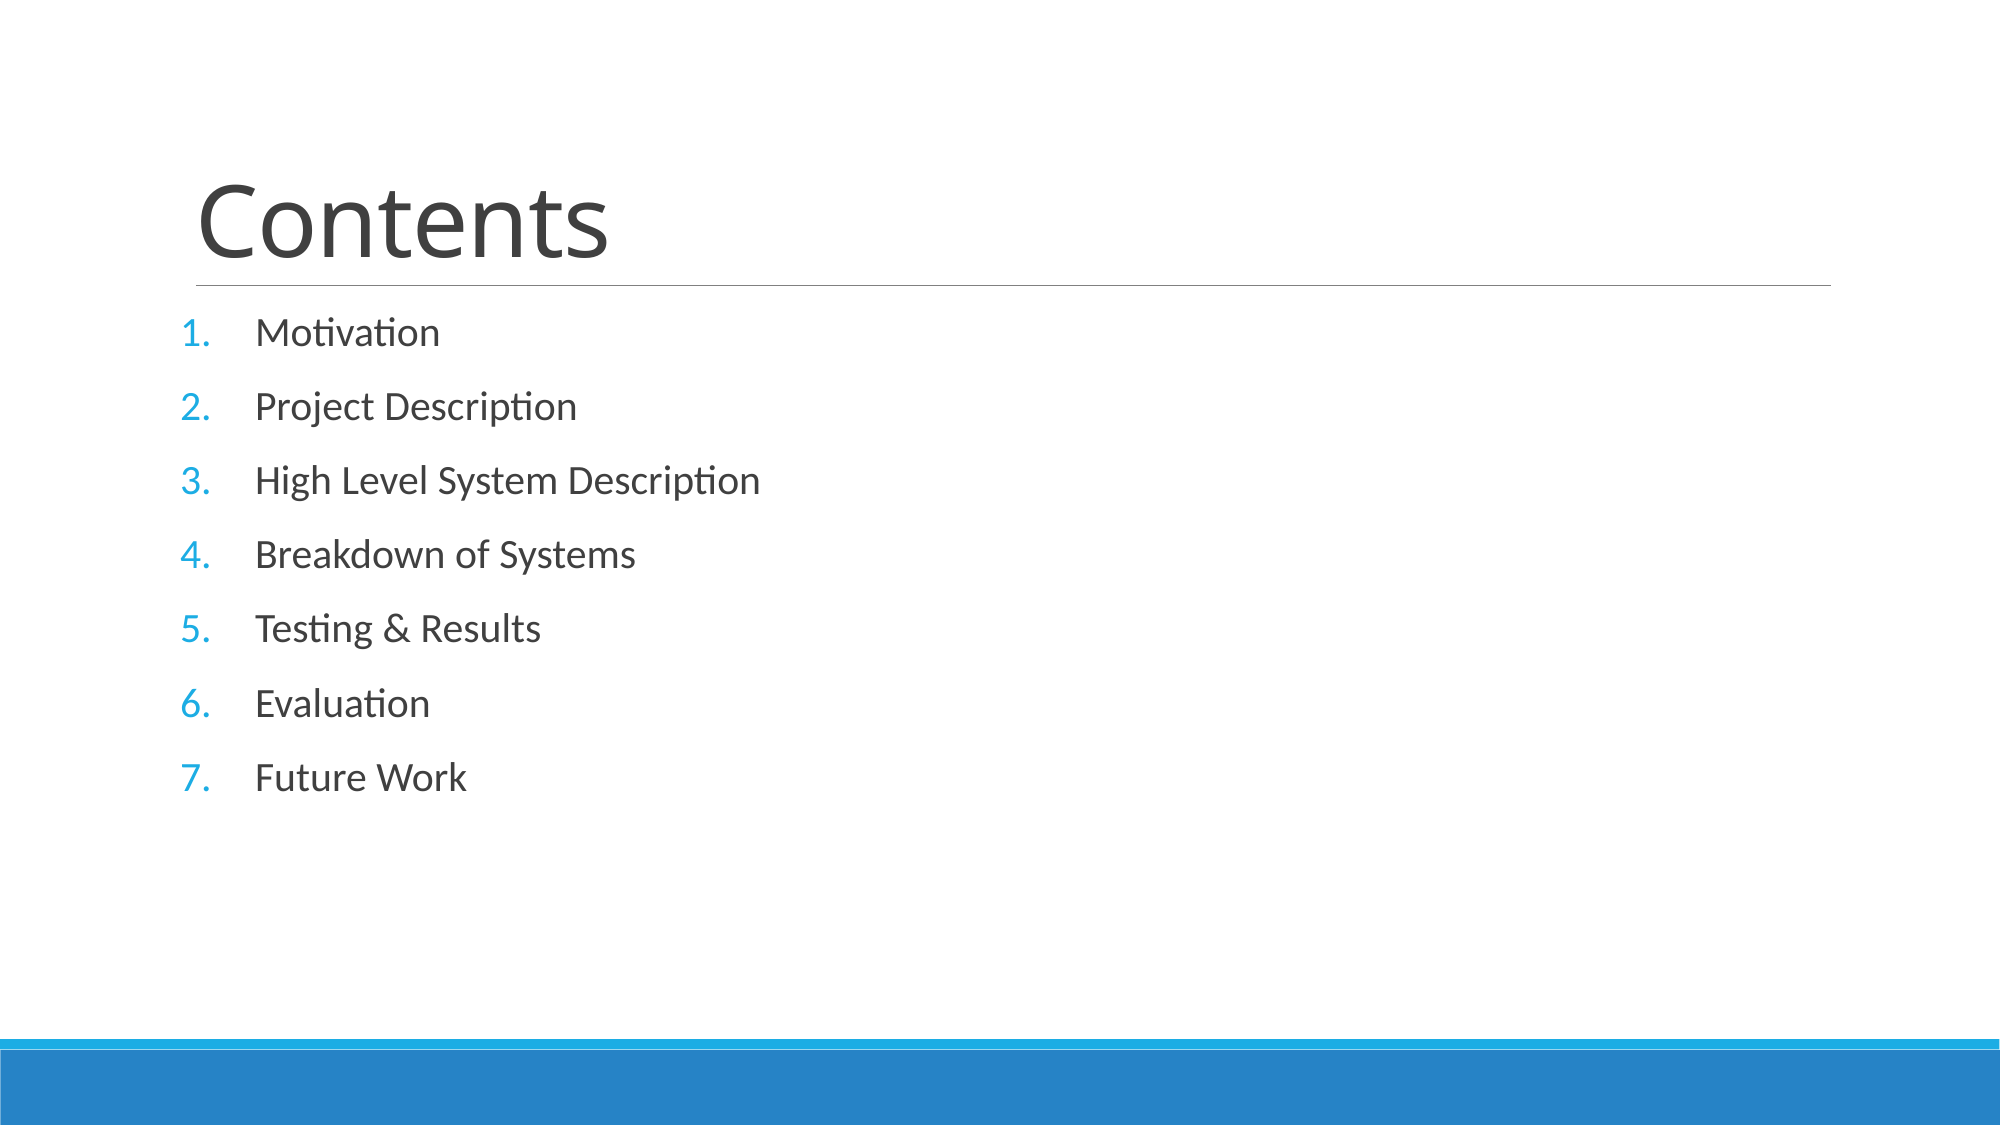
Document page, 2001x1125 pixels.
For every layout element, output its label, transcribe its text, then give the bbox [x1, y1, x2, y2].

list Motivation Project Description High Level System Description Breakdown of Systems Testing & Results Evaluation Future Work [180, 302, 1830, 963]
title Contents [180, 47, 1830, 285]
